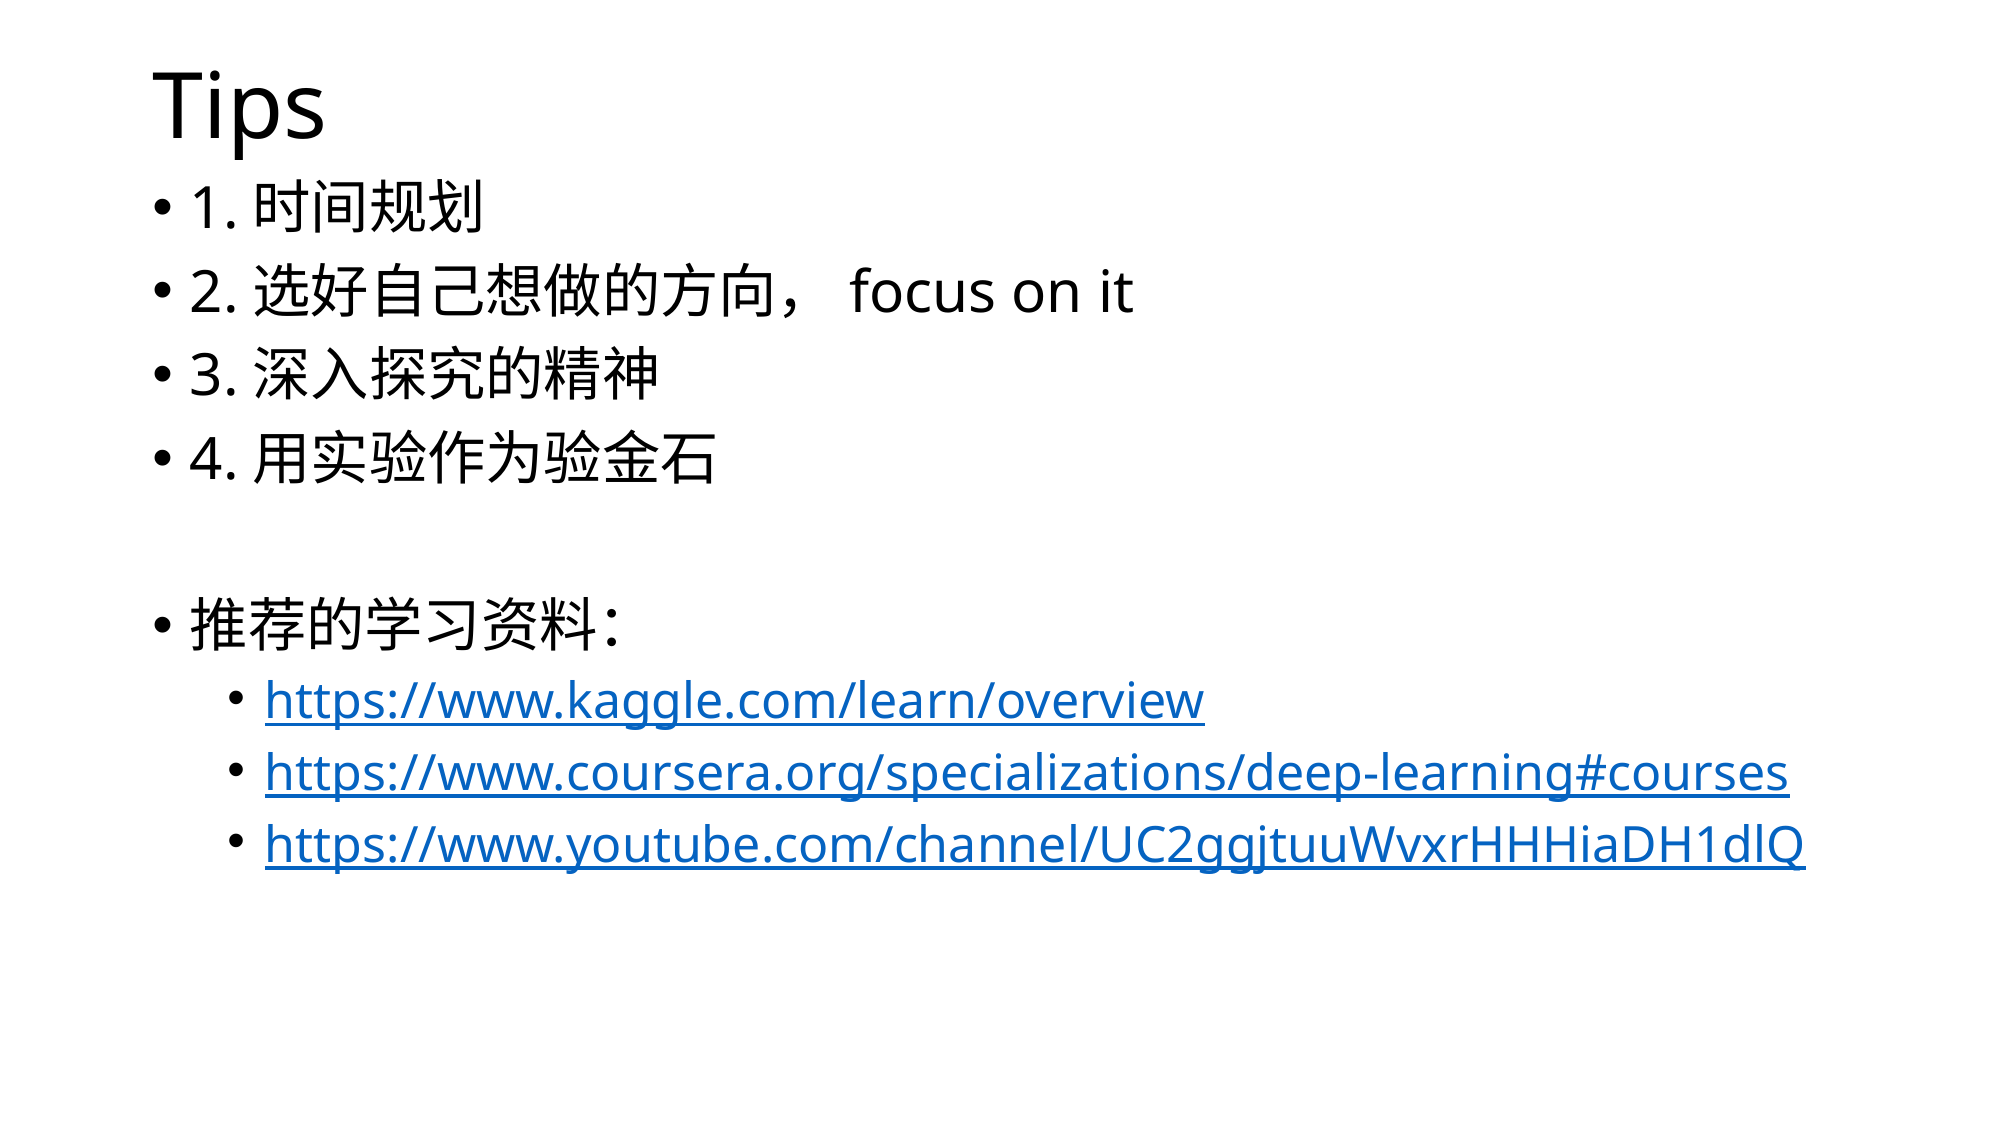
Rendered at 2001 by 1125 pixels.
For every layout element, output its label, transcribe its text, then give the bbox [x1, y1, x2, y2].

title Tips [137, 0, 1863, 170]
list 1.时间规划 2.选好自己想做的方向，focus on it 3.深入探究的精神 4.用实验作为验金石 推荐的学习资料： https://www.kaggle.com/learn/overview https://www.coursera.org/specializations/deep-learning#courses https://www.youtube.com/channel/UC2ggjtuuWvxrHHHiaDH1dlQ [137, 170, 1863, 1095]
